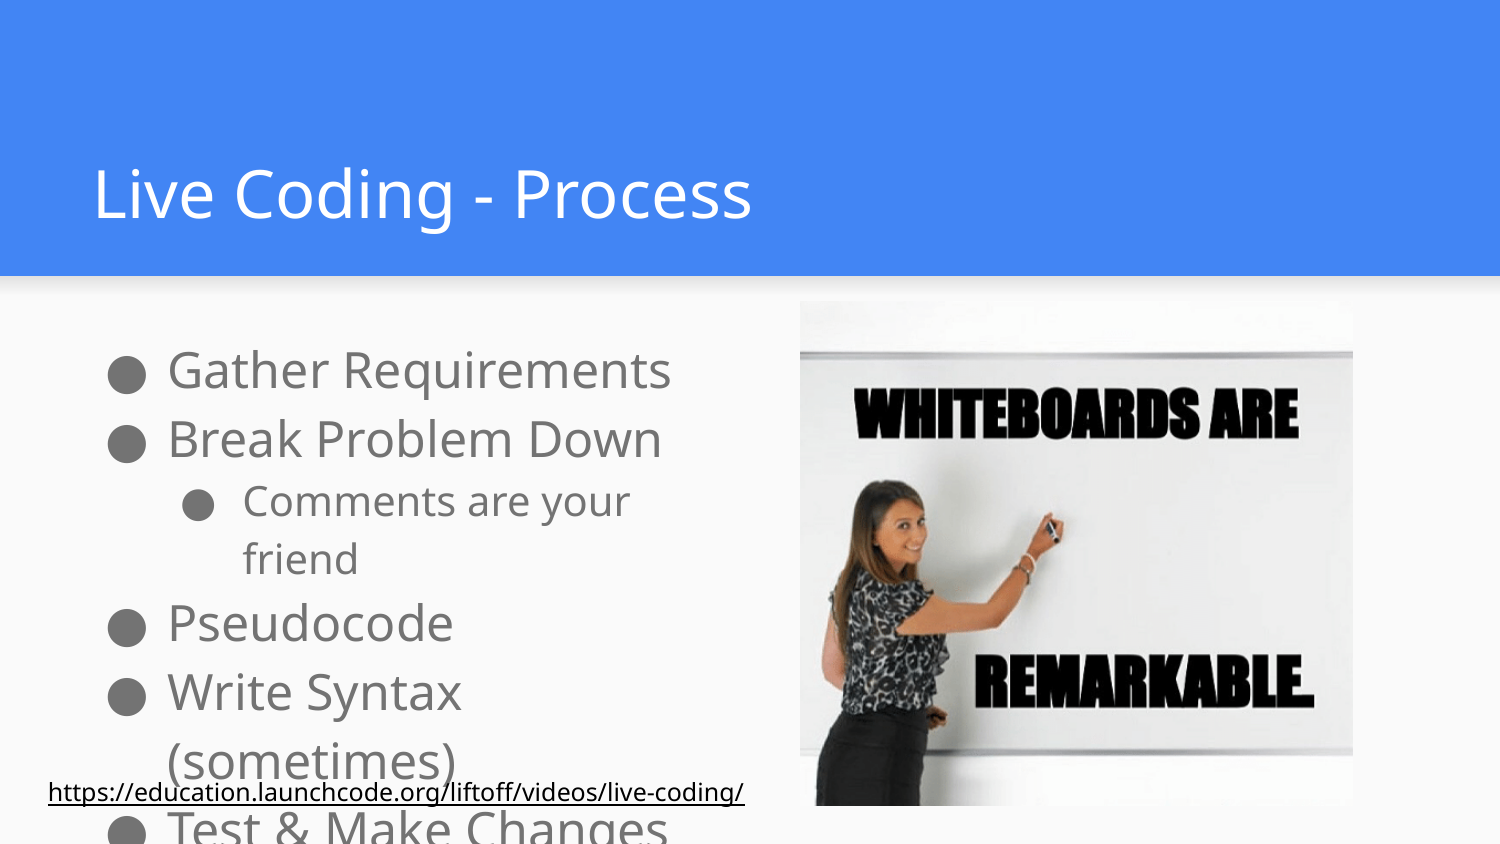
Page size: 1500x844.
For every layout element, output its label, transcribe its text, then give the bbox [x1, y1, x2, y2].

list Gather Requirements Break Problem Down Comments are your friend Pseudocode Write Syntax (sometimes) Test & Make Changes [77, 314, 754, 760]
text_box https://education.launchcode.org/liftoff/videos/live-coding/ [33, 761, 787, 806]
picture [799, 301, 1354, 806]
title Live Coding - Process [77, 121, 1427, 248]
